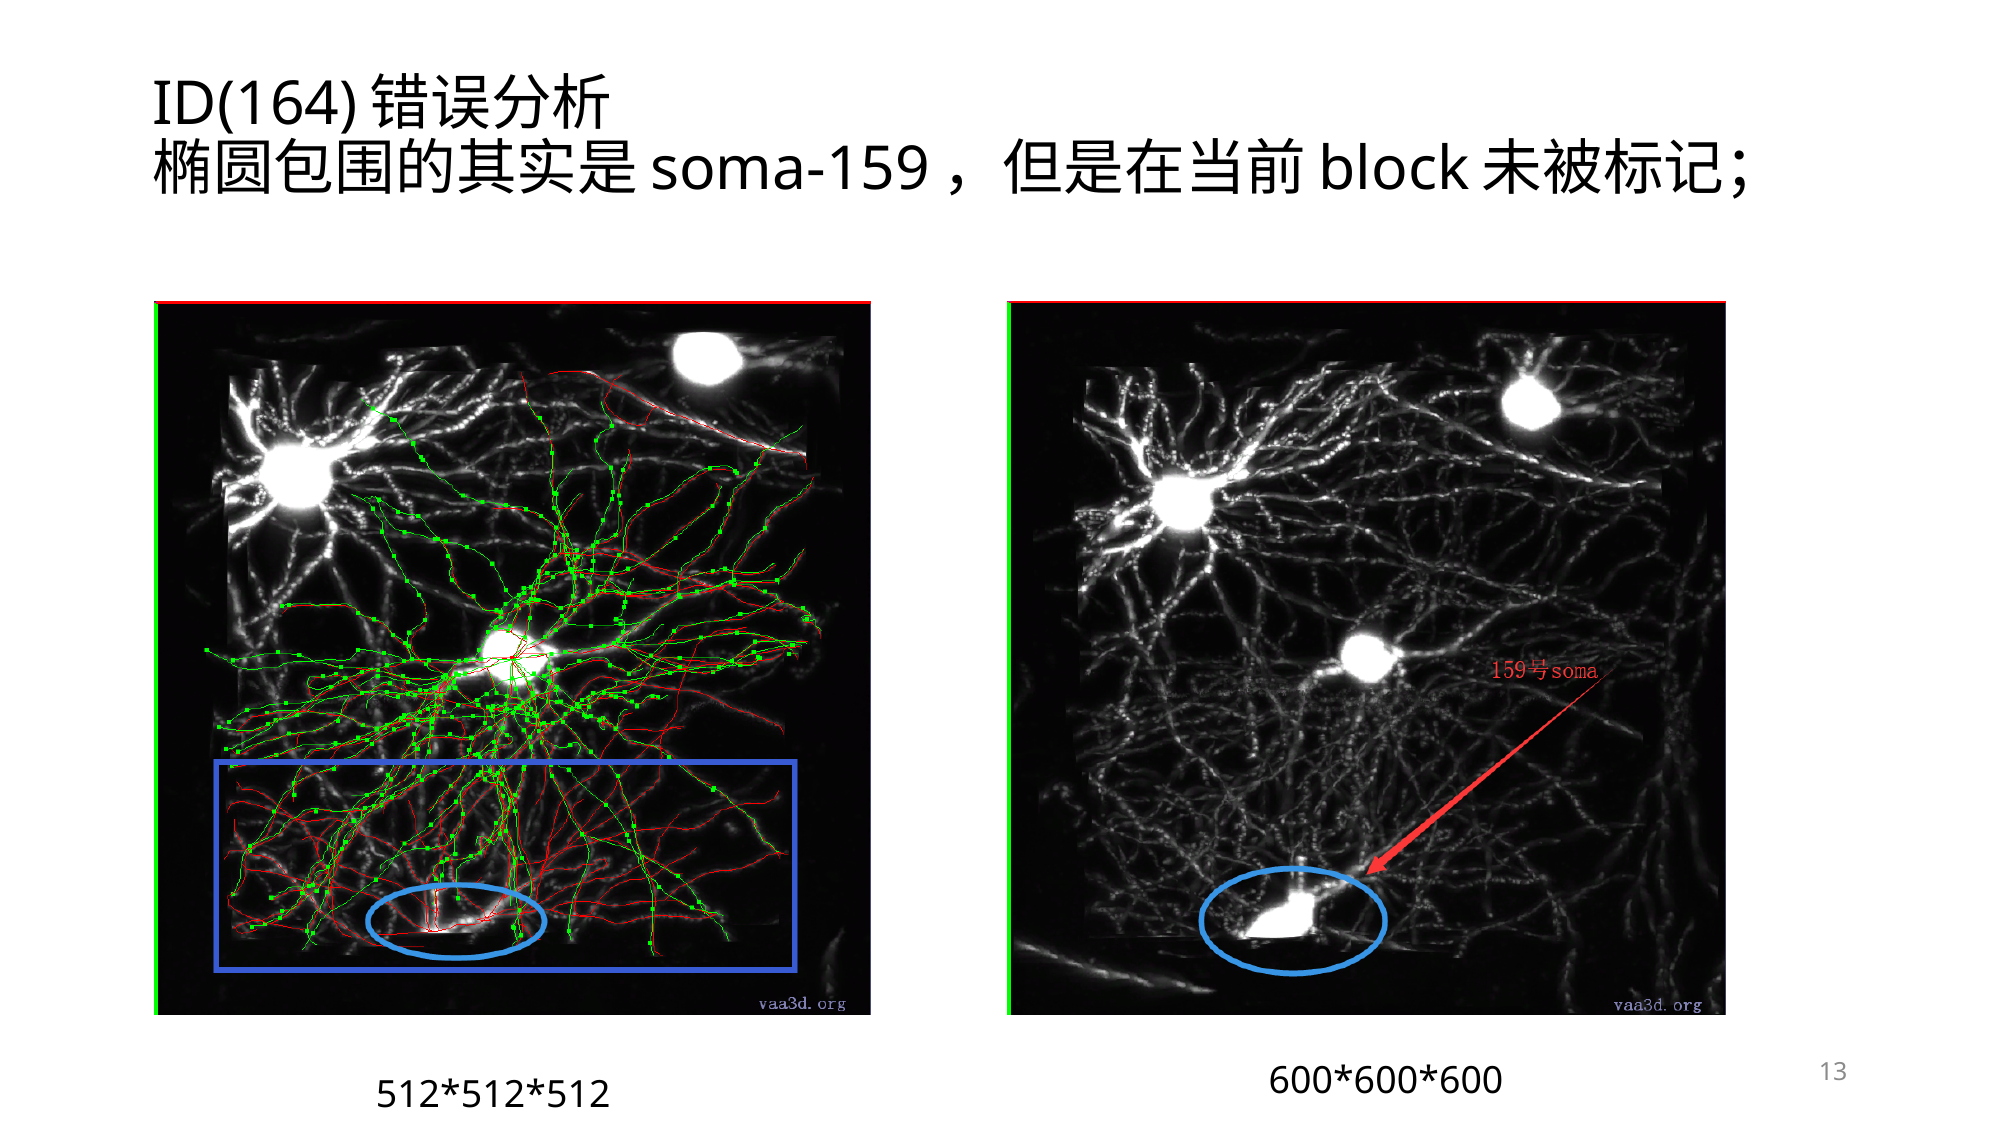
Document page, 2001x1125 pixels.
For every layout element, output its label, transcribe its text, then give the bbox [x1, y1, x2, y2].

picture [1007, 301, 1726, 1016]
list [154, 301, 871, 1016]
text_box 600*600*600 [1253, 1048, 1519, 1109]
text_box 512*512*512 [361, 1062, 626, 1123]
title ID(164)错误分析 椭圆包围的其实是soma-159，但是在当前block未被标记； [137, 62, 1863, 302]
slide_number 13 [1412, 1042, 1863, 1103]
